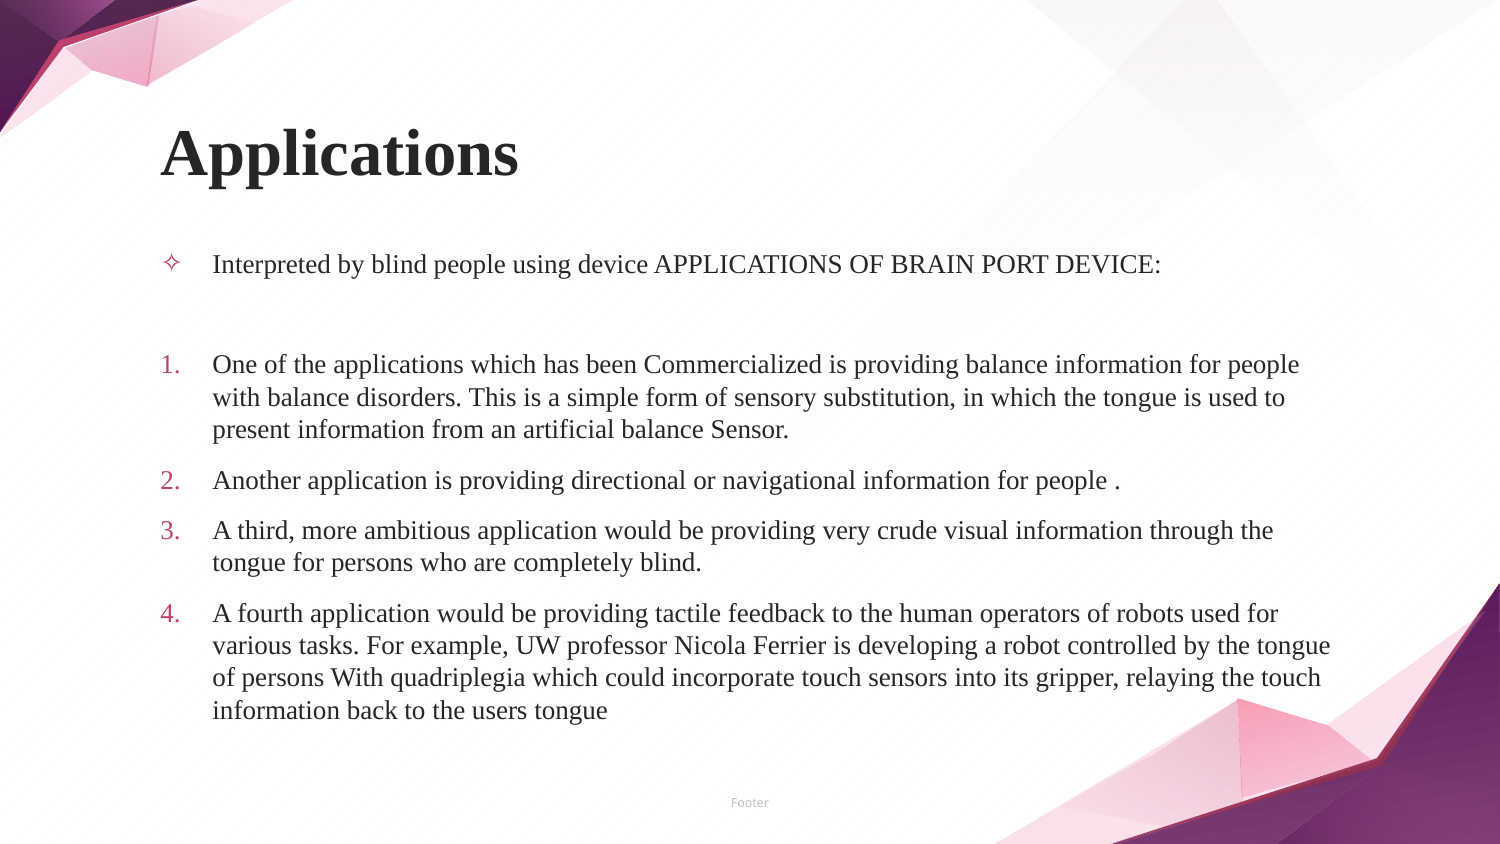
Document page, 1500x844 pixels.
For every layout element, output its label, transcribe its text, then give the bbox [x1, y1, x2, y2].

list Interpreted by blind people using device APPLICATIONS OF BRAIN PORT DEVICE: One of the applications which has been Commercialized is providing balance information for people with balance disorders. This is a simple form of sensory substitution, in which the tongue is used to present information from an artificial balance Sensor. Another application is providing directional or navigational information for people . A third, more ambitious application would be providing very crude visual information through the tongue for persons who are completely blind. A fourth application would be providing tactile feedback to the human operators of robots used for various tasks. For example, UW professor Nicola Ferrier is developing a robot controlled by the tongue of persons With quadriplegia which could incorporate touch sensors into its gripper, relaying the touch information back to the users tongue [145, 231, 1357, 737]
title Applications [145, 32, 1357, 197]
footer Footer [512, 781, 988, 827]
